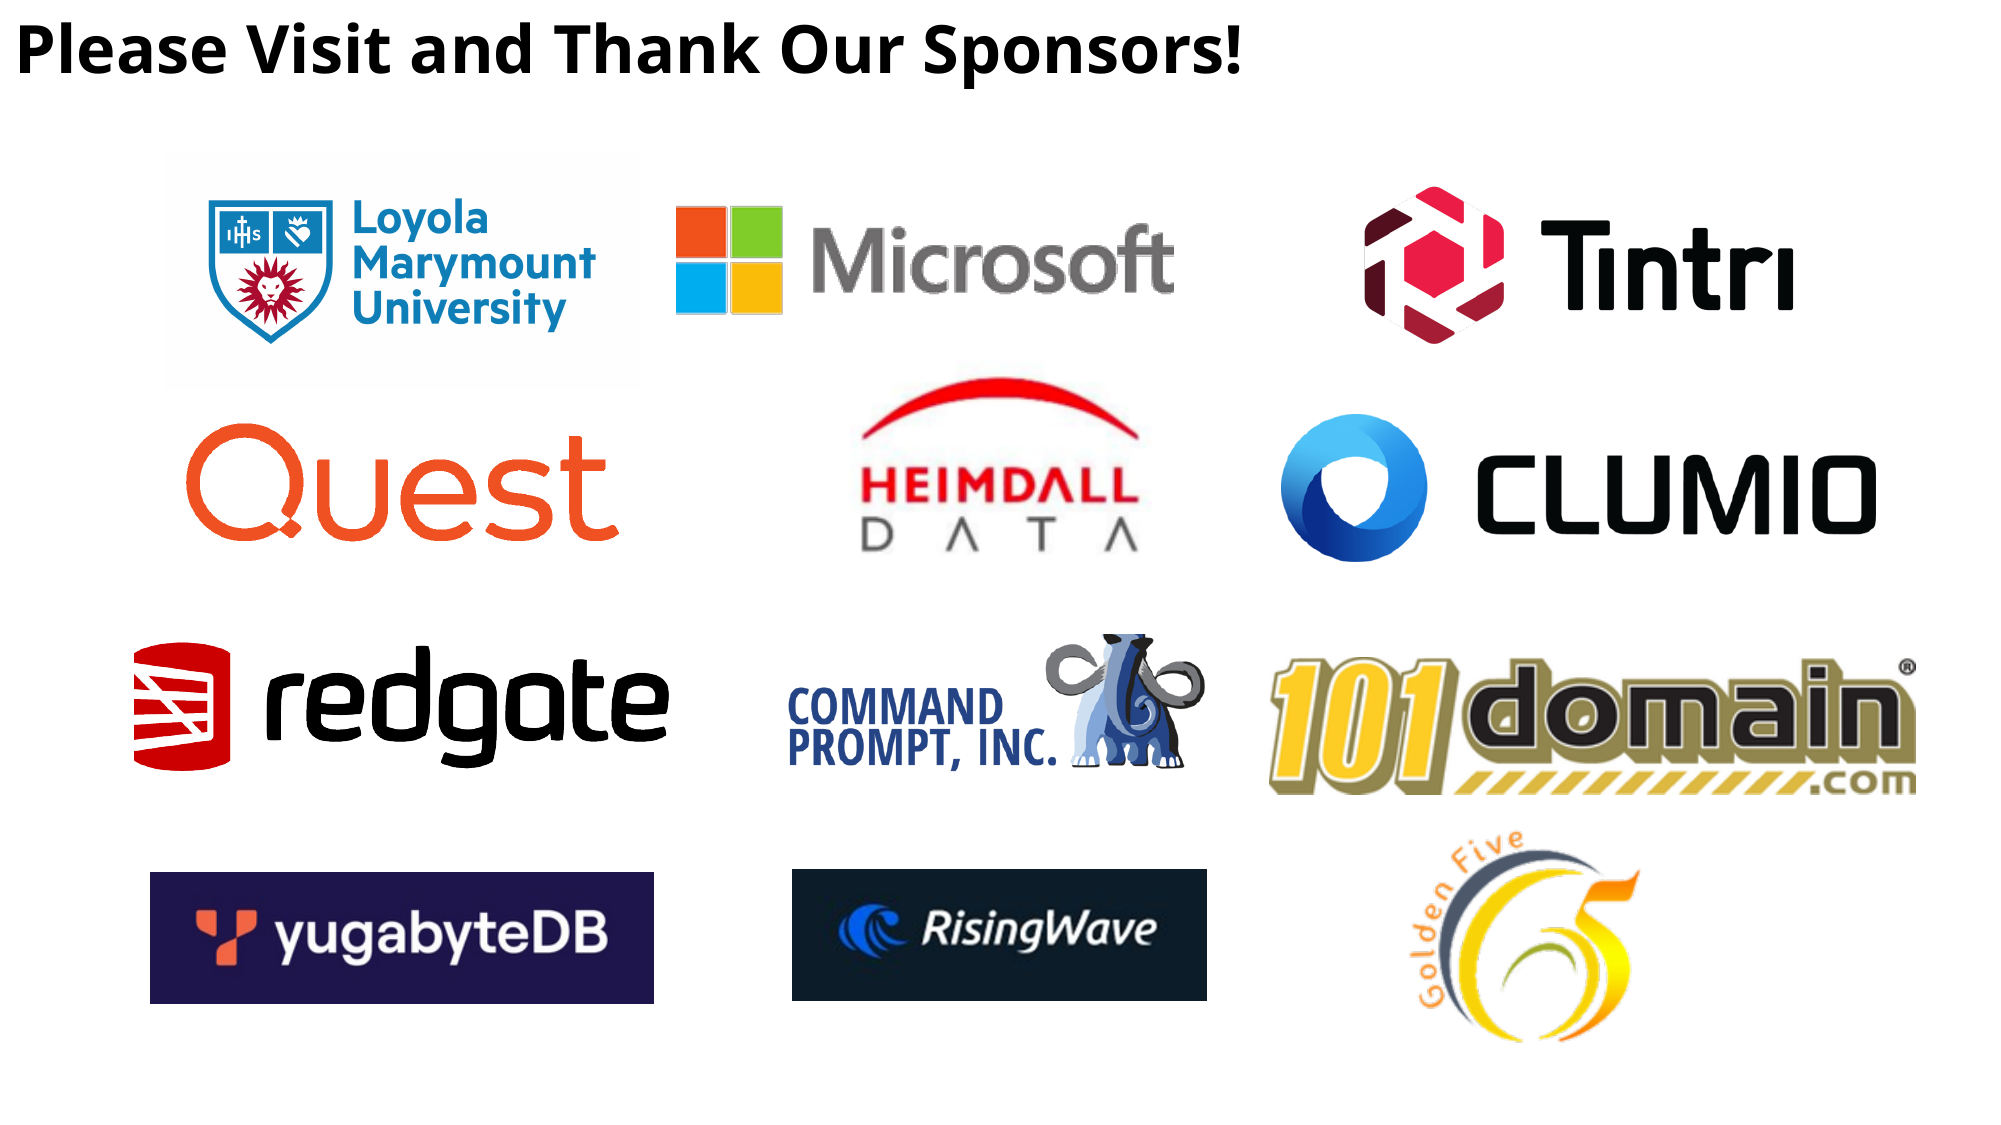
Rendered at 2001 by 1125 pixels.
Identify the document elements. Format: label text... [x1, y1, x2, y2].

picture [792, 869, 1207, 1001]
picture [1349, 171, 1808, 359]
picture [1269, 657, 1916, 795]
picture [150, 872, 654, 1004]
picture [1281, 414, 1876, 562]
picture [676, 136, 1227, 788]
picture [164, 152, 640, 390]
picture [1401, 816, 1648, 1068]
title Please Visit and Thank Our Sponsors! [0, 0, 2000, 74]
picture [134, 642, 669, 771]
picture [184, 421, 619, 542]
